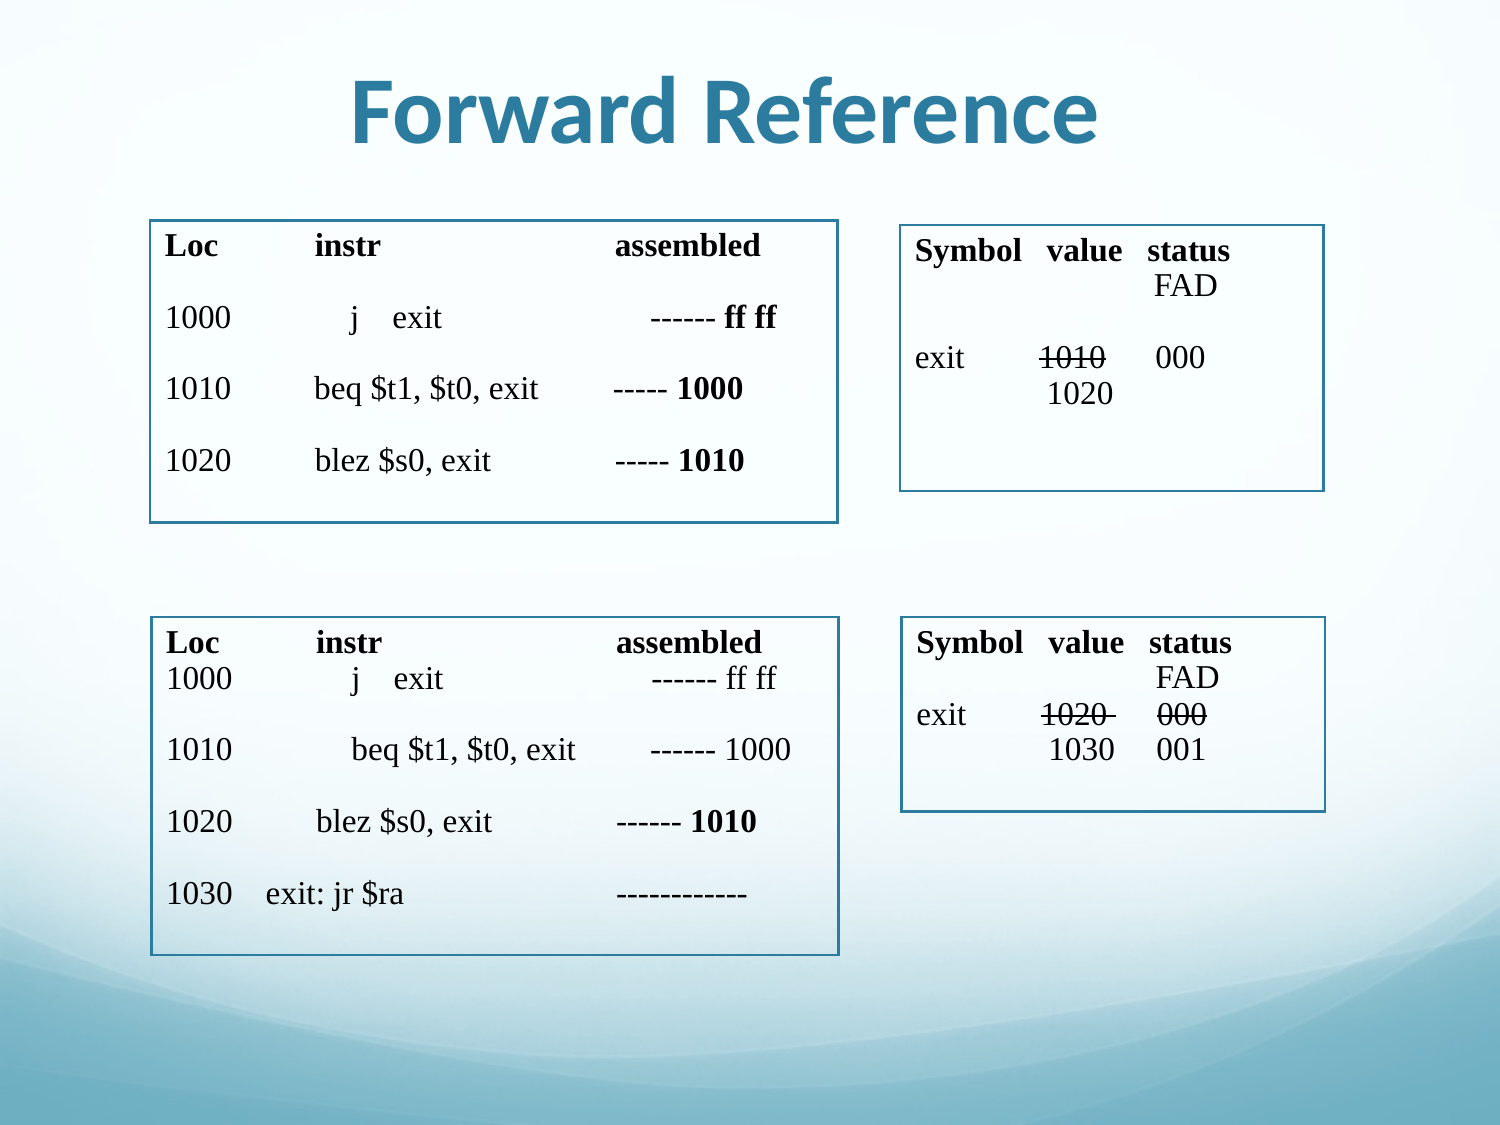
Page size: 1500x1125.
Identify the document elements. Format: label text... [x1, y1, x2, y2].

text_box Loc instr assembled j exit ------ ff ff beq $t1, $t0, exit ------ 1000 1020 blez $s0, exit ------ 1010 1030 exit: jr $ra ------------ [151, 617, 839, 955]
text_box Loc instr assembled j exit ------ ff ff beq $t1, $t0, exit ----- 1000 1020 blez $s0, exit ----- 1010 [149, 220, 838, 523]
picture [0, 0, 1500, 1125]
text_box Symbol value status FAD exit 1020 000 1030 001 [901, 617, 1325, 812]
text_box Symbol value status FAD exit 1010 000 1020 [900, 224, 1324, 491]
text_box Forward Reference [24, 40, 1425, 169]
